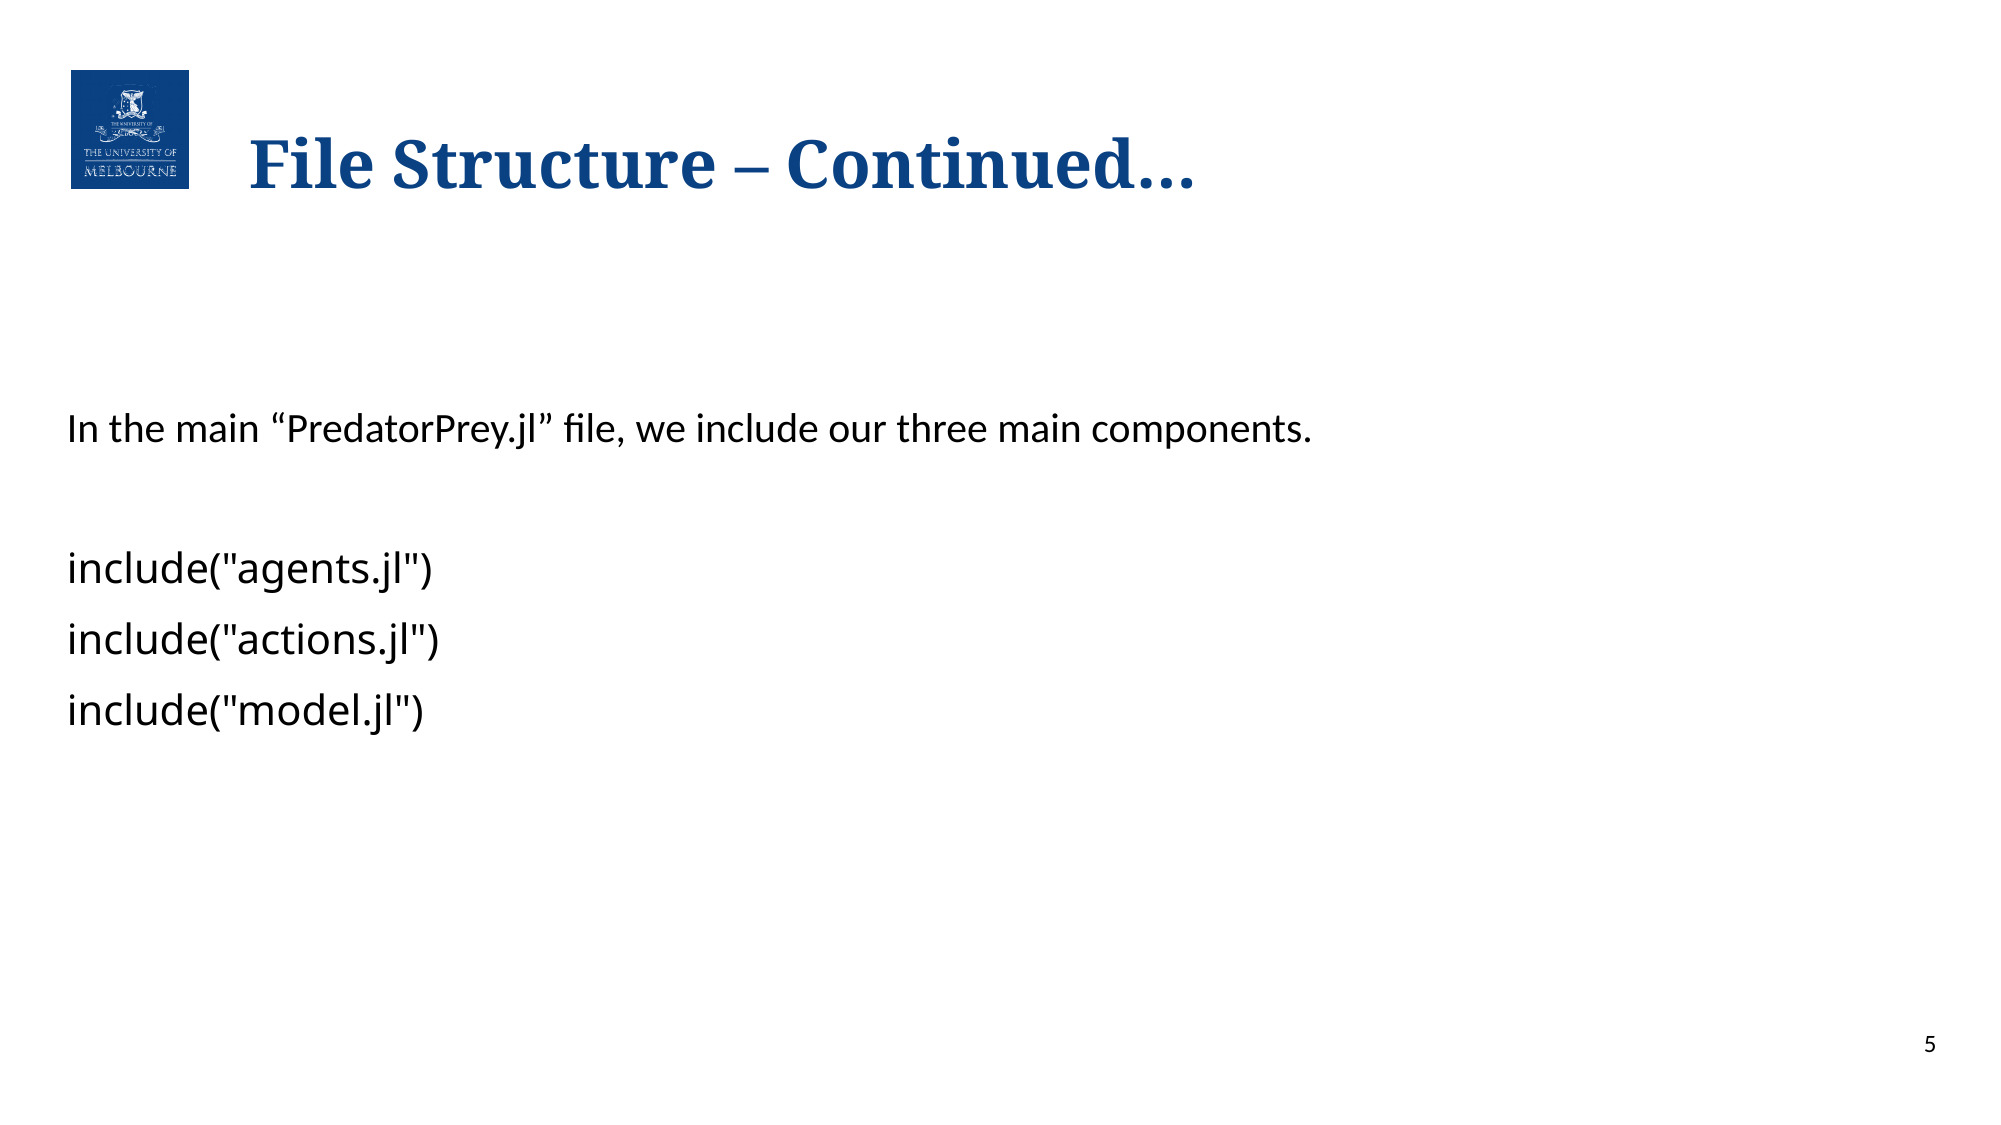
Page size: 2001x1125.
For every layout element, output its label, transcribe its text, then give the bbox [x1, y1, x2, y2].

title File Structure – Continued… [234, 64, 1924, 211]
picture [71, 70, 189, 189]
slide_number 5 [1797, 1012, 1937, 1073]
list In the main “PredatorPrey.jl” file, we include our three main components. include("agents.jl") include("actions.jl") include("model.jl") [51, 251, 1924, 970]
